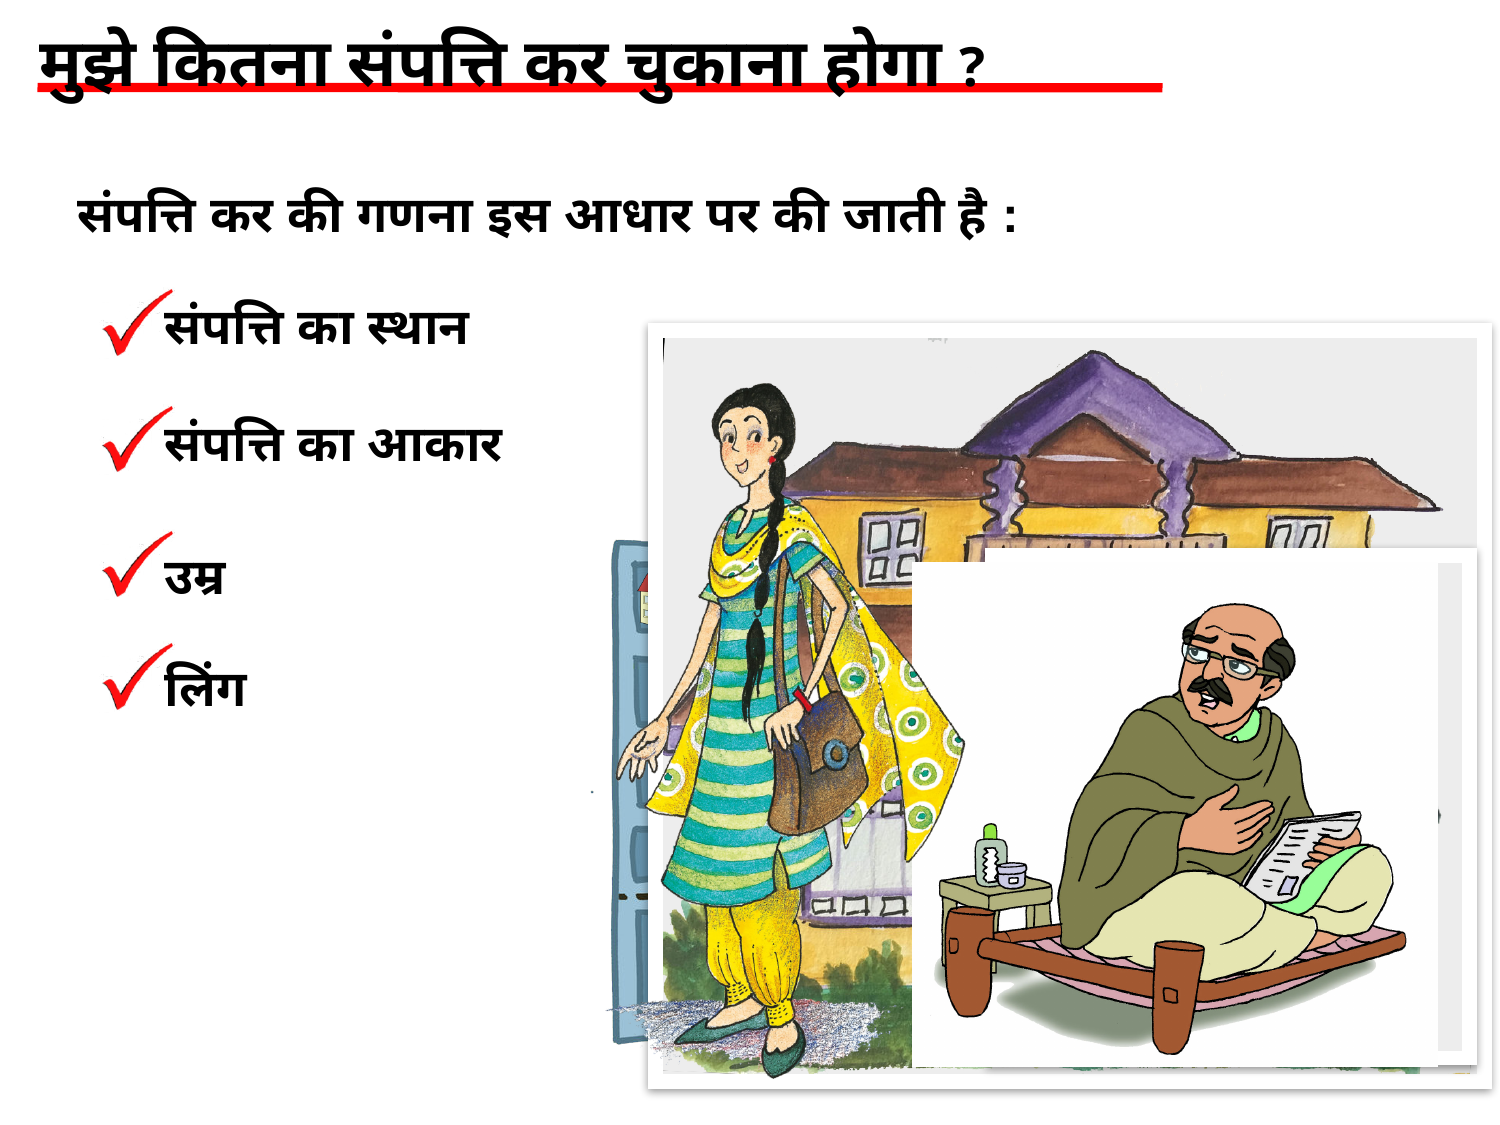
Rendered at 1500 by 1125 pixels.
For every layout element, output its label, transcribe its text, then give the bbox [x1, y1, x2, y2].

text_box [99, 403, 519, 480]
text_box मुझे कितना संपत्ति कर चुकाना होगा ? [24, 12, 1363, 108]
text_box संपत्ति कर की गणना इस आधार पर की जाती है : [62, 174, 1150, 250]
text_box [99, 528, 494, 613]
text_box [99, 287, 801, 364]
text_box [99, 641, 494, 726]
picture [499, 337, 1500, 1100]
